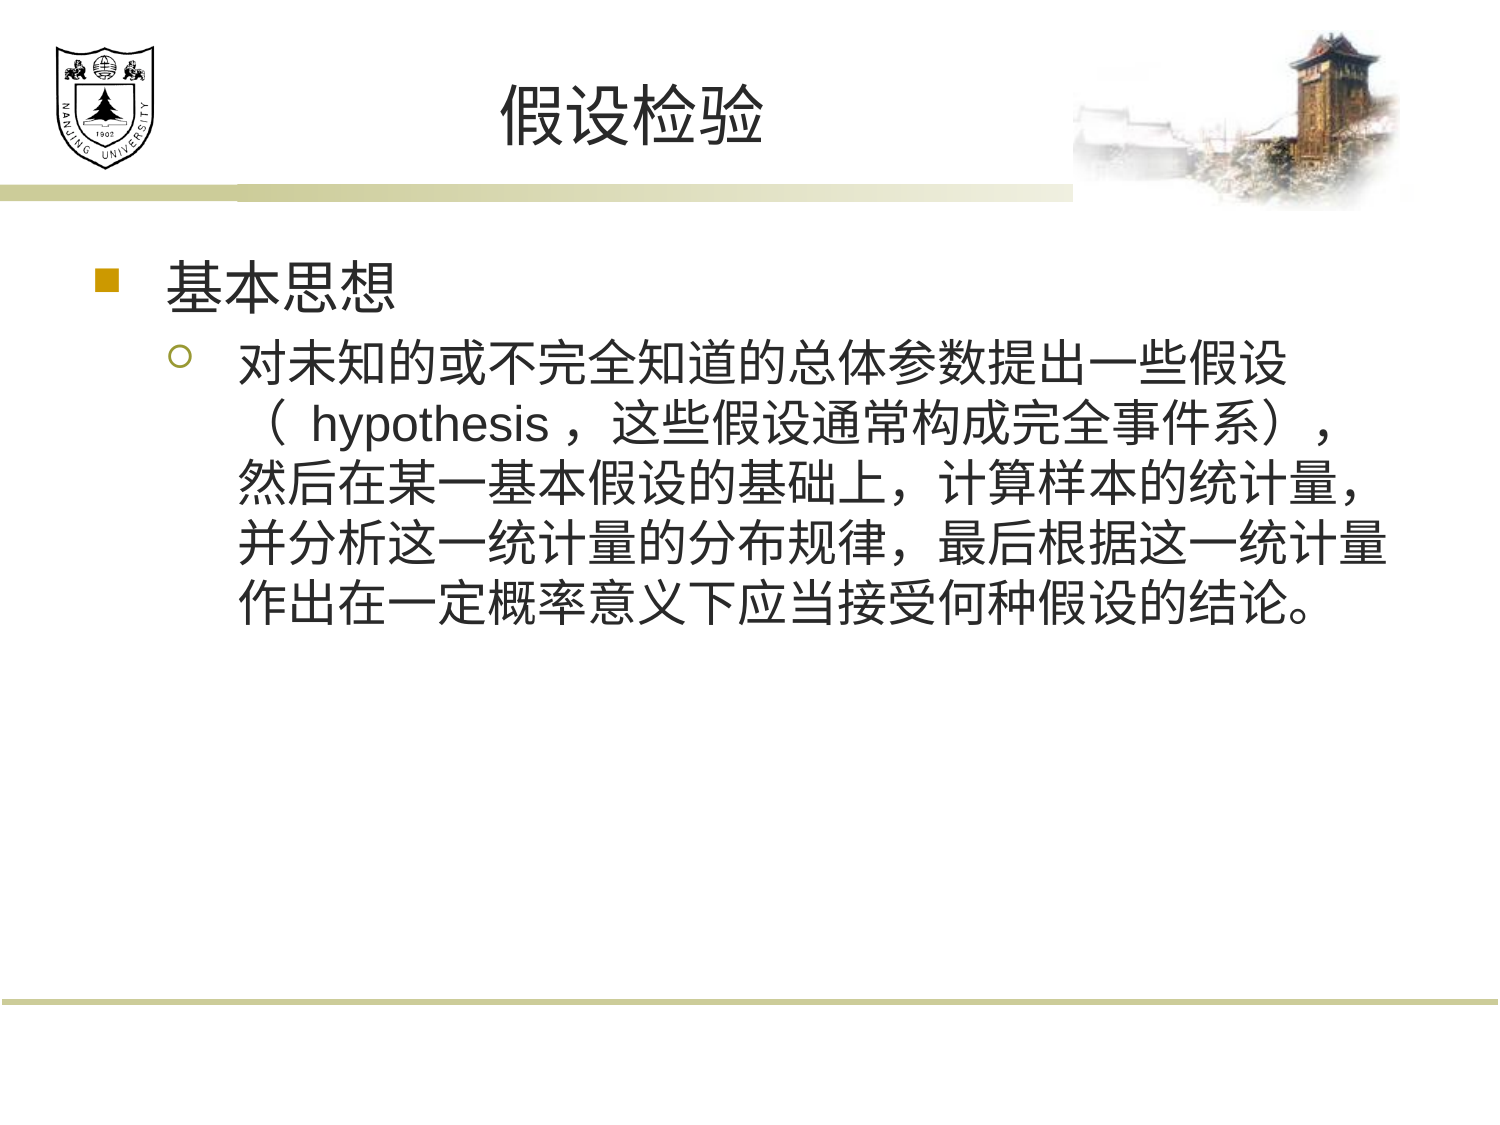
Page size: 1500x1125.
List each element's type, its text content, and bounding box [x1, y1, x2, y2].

list 基本思想 对未知的或不完全知道的总体参数提出一些假设（ hypothesis，这些假设通常构成完全事件系），然后在某一基本假设的基础上，计算样本的统计量，并分析这一统计量的分布规律，最后根据这一统计量作出在一定概率意义下应当接受何种假设的结论。 [76, 243, 1413, 965]
title 假设检验 [171, 66, 1093, 161]
picture [2, 999, 1498, 1005]
picture [50, 42, 160, 173]
picture [1073, 30, 1400, 211]
